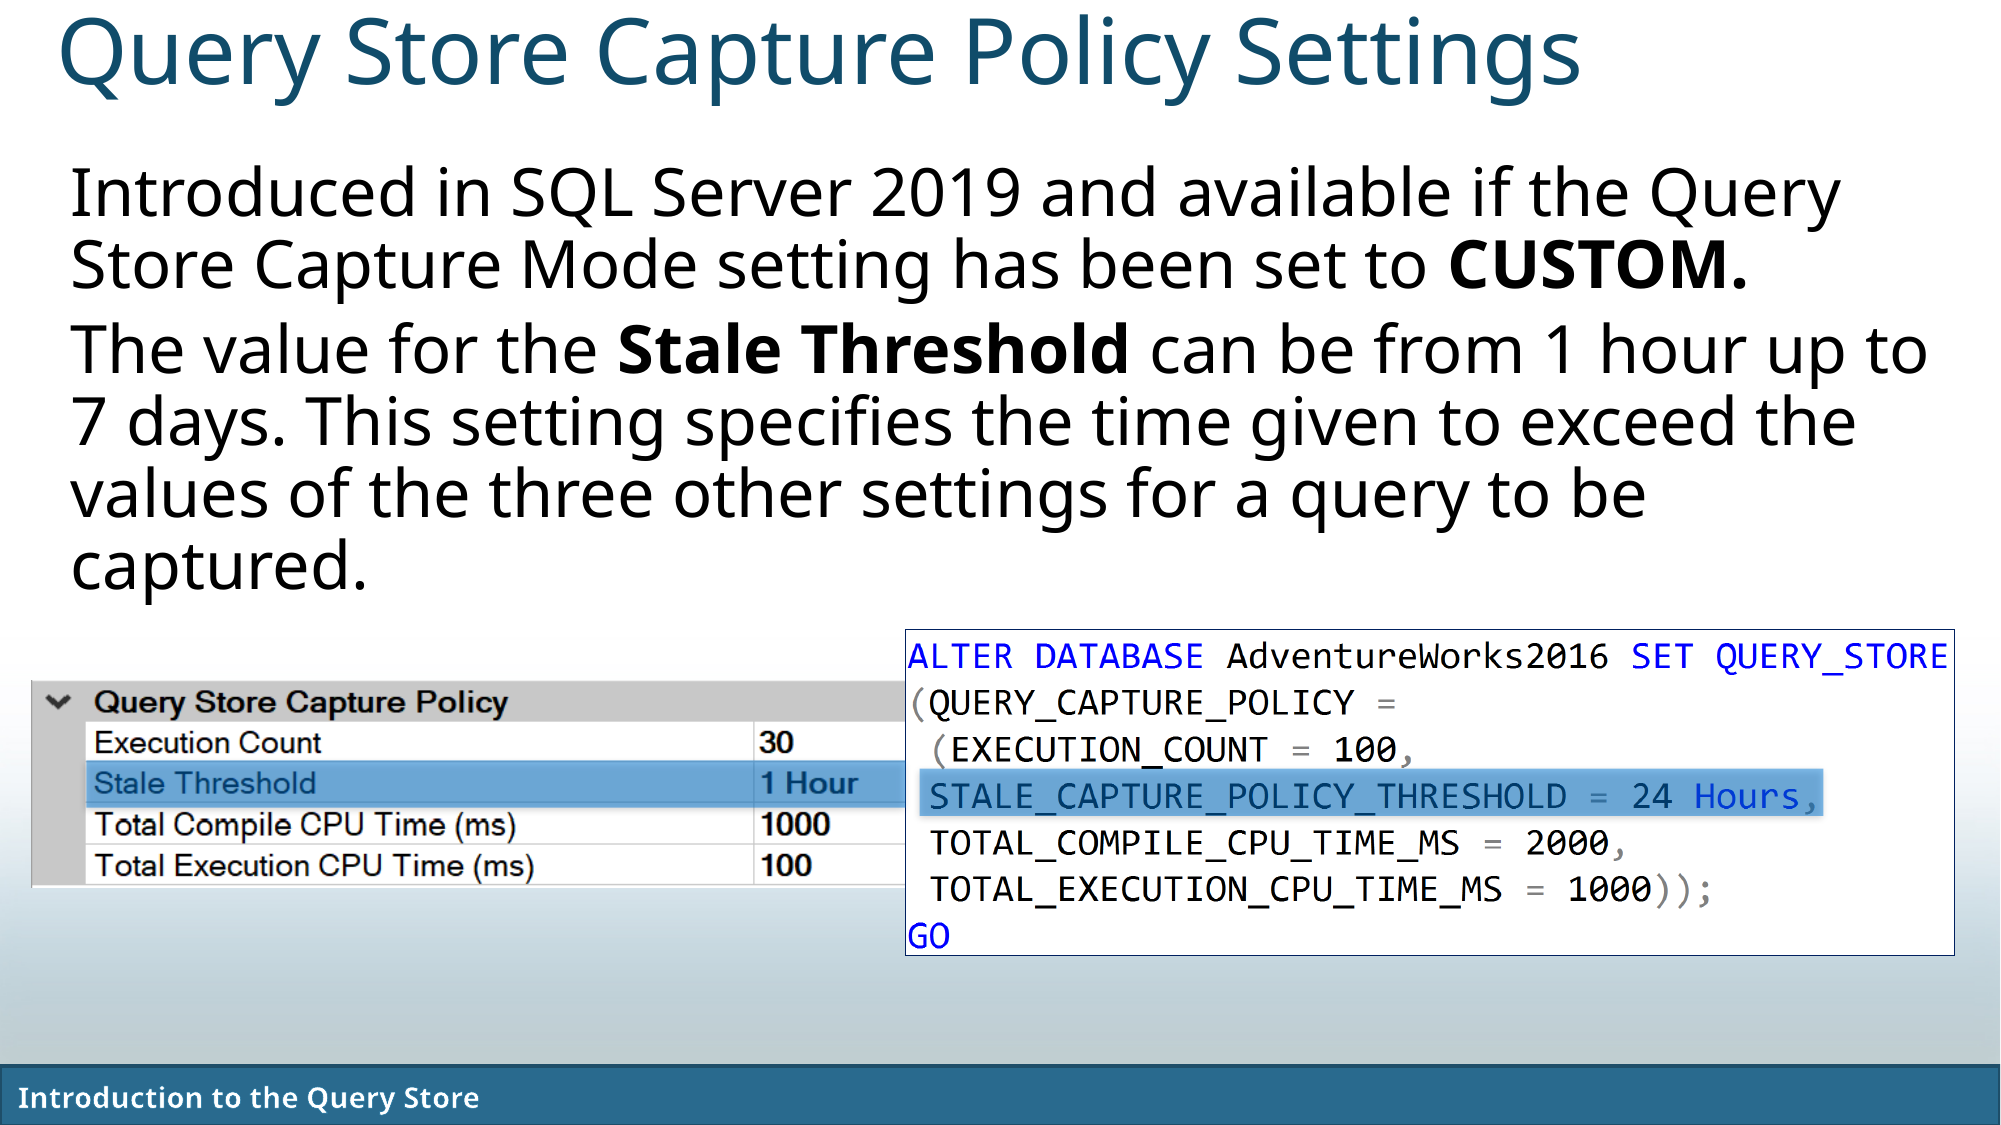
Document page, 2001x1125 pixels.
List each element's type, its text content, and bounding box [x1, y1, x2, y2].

title Query Store Capture Policy Settings [41, 22, 1842, 210]
picture [0, 0, 2001, 1064]
text_box Introduced in SQL Server 2019 and available if the Query Store Capture Mode setting has been set to CUSTOM. The value for the Stale Threshold can be from 1 hour up to 7 days. This setting specifies the time given to exceed the values of the three other settings for a query to be captured. [56, 151, 1968, 546]
